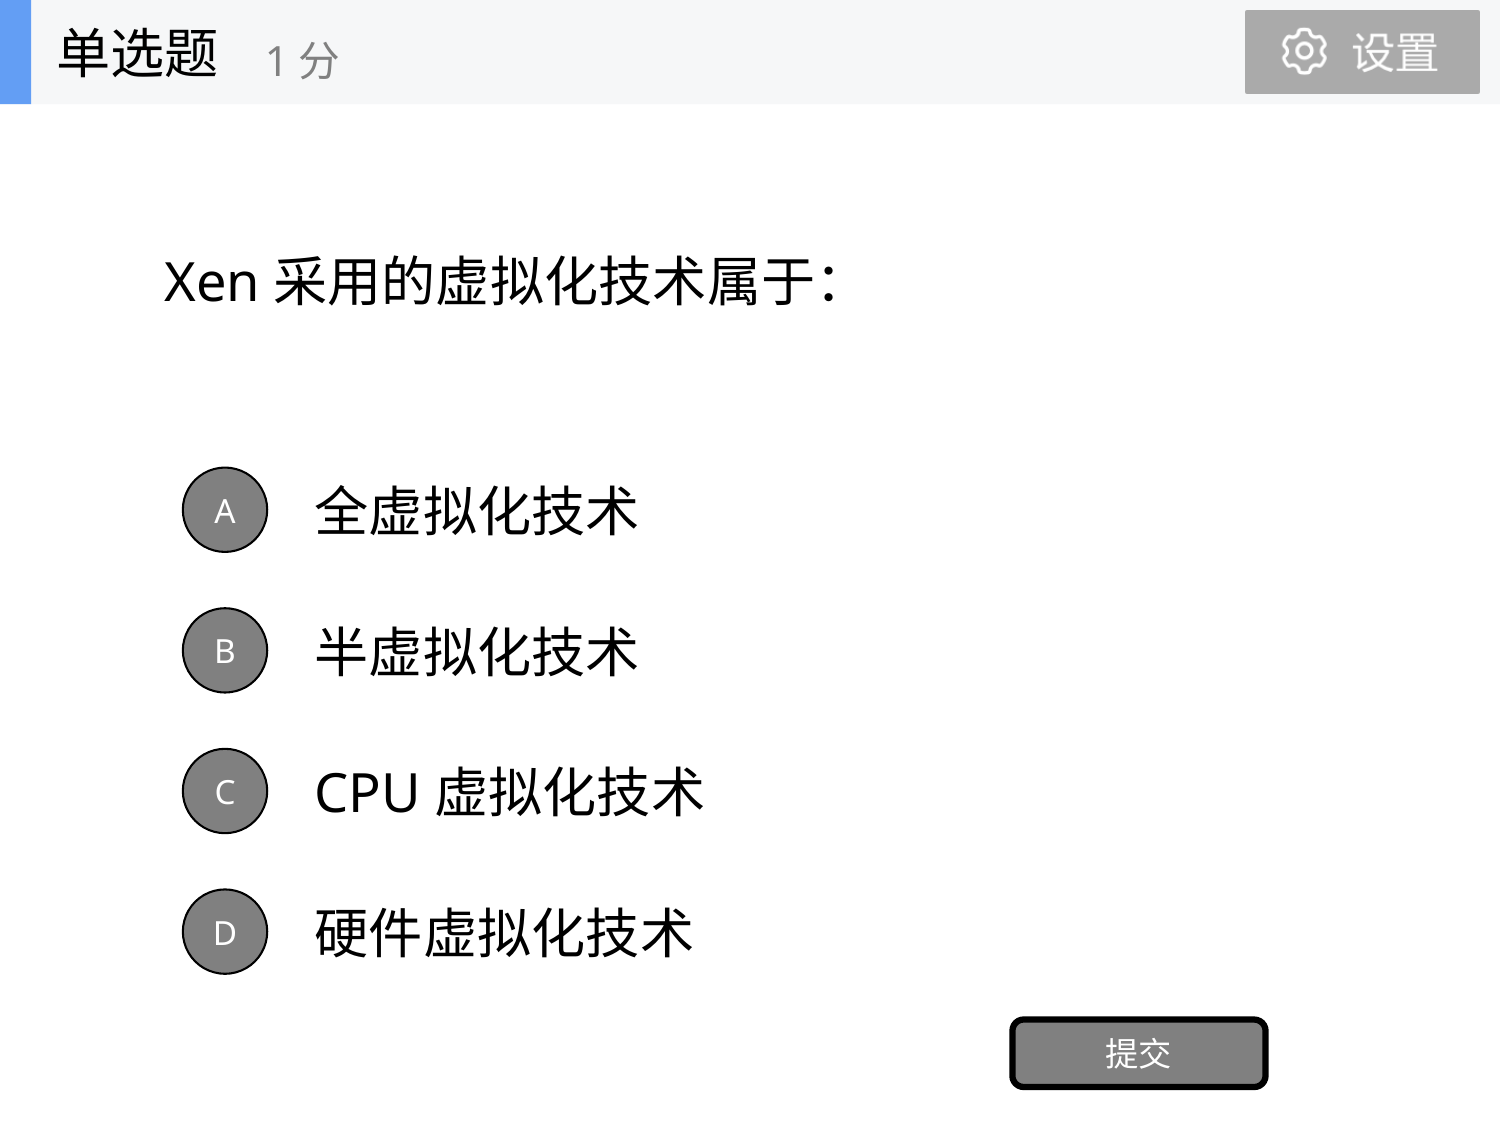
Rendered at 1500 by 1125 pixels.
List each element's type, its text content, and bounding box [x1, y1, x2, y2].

text_box C [181, 747, 269, 835]
text_box A [181, 466, 269, 553]
text_box 全虚拟化技术 [299, 456, 1350, 563]
text_box D [181, 888, 269, 975]
text_box Xen采用的虚拟化技术属于： [149, 105, 1350, 456]
text_box CPU虚拟化技术 [299, 738, 1350, 844]
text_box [0, 0, 1500, 105]
text_box 提交 [1011, 1018, 1267, 1089]
text_box 半虚拟化技术 [299, 597, 1350, 703]
text_box 硬件虚拟化技术 [299, 878, 1350, 985]
picture [1245, 10, 1480, 94]
text_box B [181, 607, 269, 694]
